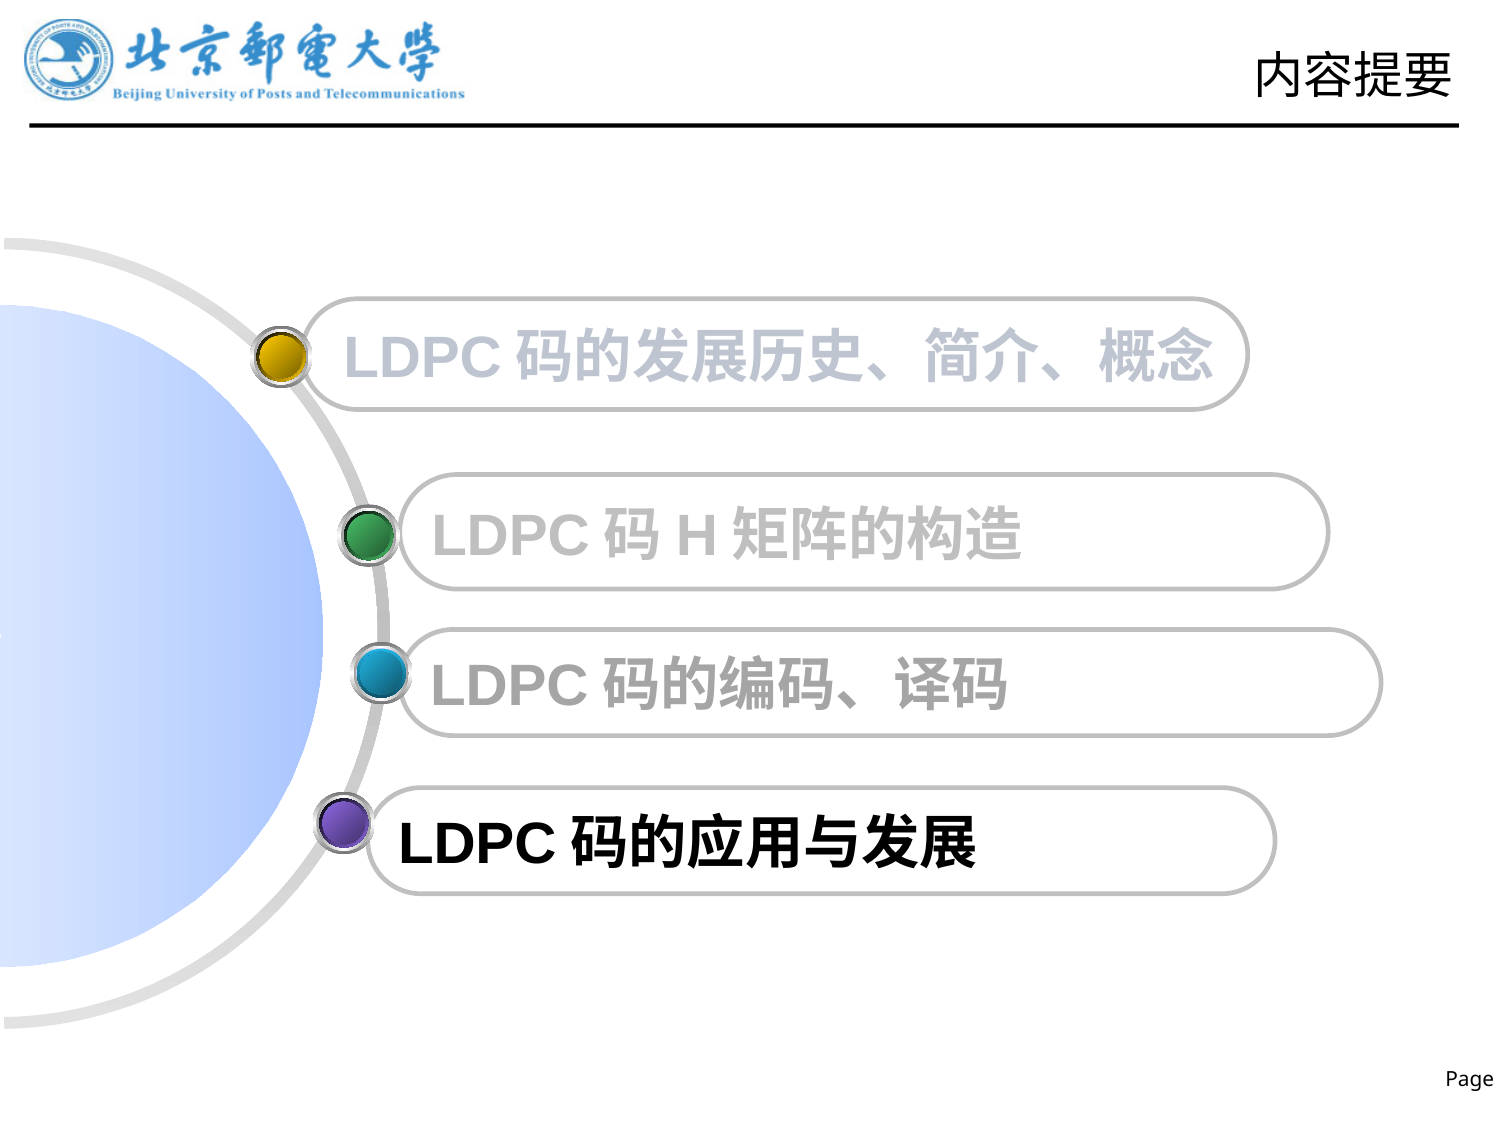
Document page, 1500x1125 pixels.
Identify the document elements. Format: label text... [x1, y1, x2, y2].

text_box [312, 791, 375, 855]
title 内容提要 [1091, 16, 1469, 130]
text_box LDPC码的应用与发展 [369, 787, 1276, 894]
text_box [4, 237, 249, 345]
text_box [291, 389, 369, 504]
text_box [372, 567, 390, 641]
text_box [344, 705, 384, 791]
picture [23, 19, 467, 102]
text_box [0, 304, 322, 967]
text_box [249, 325, 313, 389]
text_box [349, 641, 413, 705]
text_box LDPC码的编码、译码 [404, 629, 1382, 736]
text_box LDPC码的发展历史、简介、概念 [310, 298, 1248, 410]
text_box [4, 849, 323, 1029]
text_box LDPC码H矩阵的构造 [400, 474, 1329, 590]
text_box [337, 504, 400, 567]
